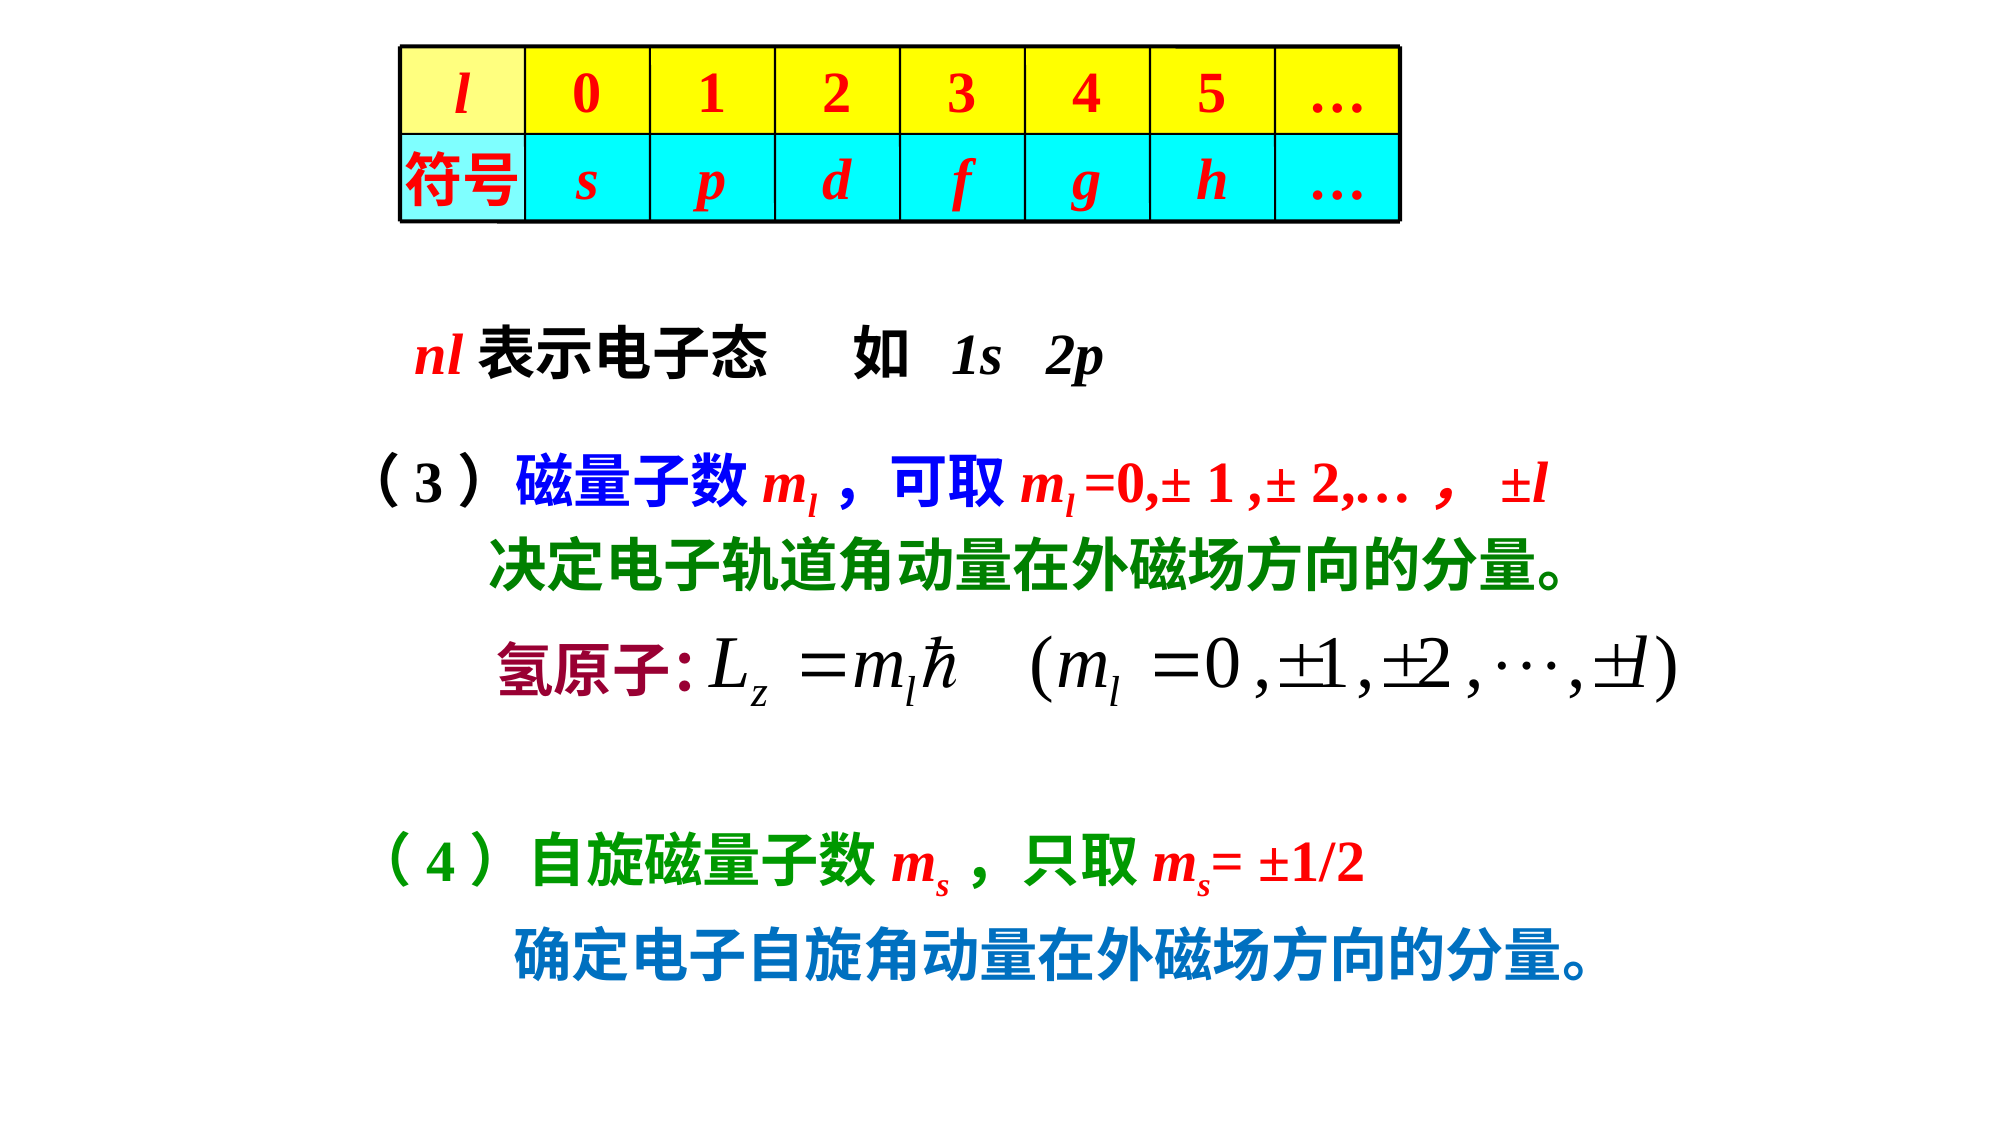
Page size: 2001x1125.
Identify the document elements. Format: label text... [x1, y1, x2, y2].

text_box 如 1s 2p [837, 308, 1250, 394]
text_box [696, 613, 1693, 725]
text_box nl表示电子态 [399, 308, 813, 394]
text_box 氢原子： [480, 625, 696, 711]
text_box （3）磁量子数ml，可取ml =0,± 1 ,± 2,…，±l 决定电子轨道角动量在外磁场方向的分量。 [327, 436, 1703, 603]
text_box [399, 46, 1400, 222]
text_box （4）自旋磁量子数ms，只取ms= ±1/2 确定电子自旋角动量在外磁场方向的分量。 [339, 815, 1686, 996]
